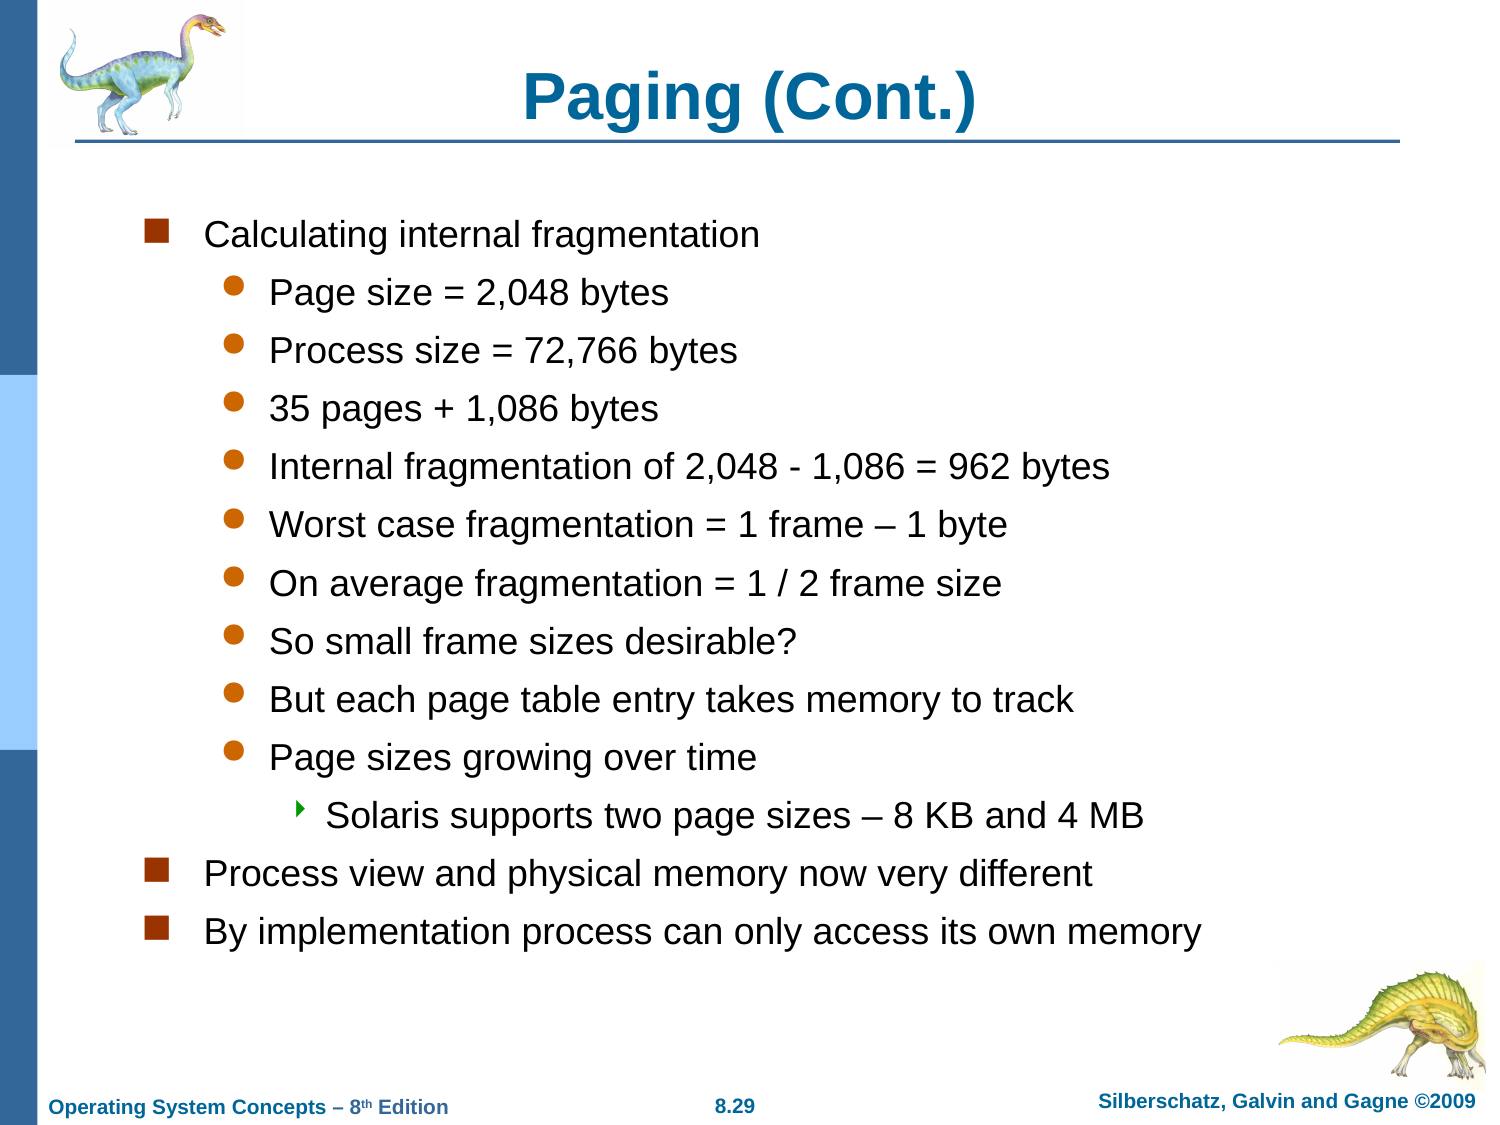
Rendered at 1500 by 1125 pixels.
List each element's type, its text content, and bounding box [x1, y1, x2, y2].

picture [46, 0, 244, 149]
picture [1415, 1093, 1423, 1098]
title Paging (Cont.) [74, 45, 1426, 141]
list Calculating internal fragmentation Page size = 2,048 bytes Process size = 72,766 bytes 35 pages + 1,086 bytes Internal fragmentation of 2,048 - 1,086 = 962 bytes Worst case fragmentation = 1 frame – 1 byte On average fragmentation = 1 / 2 frame size So small frame sizes desirable? But each page table entry takes memory to track Page sizes growing over time Solaris supports two page sizes – 8 KB and 4 MB Process view and physical memory now very different By implementation process can only access its own memory [132, 202, 1483, 946]
picture [1275, 959, 1486, 1090]
